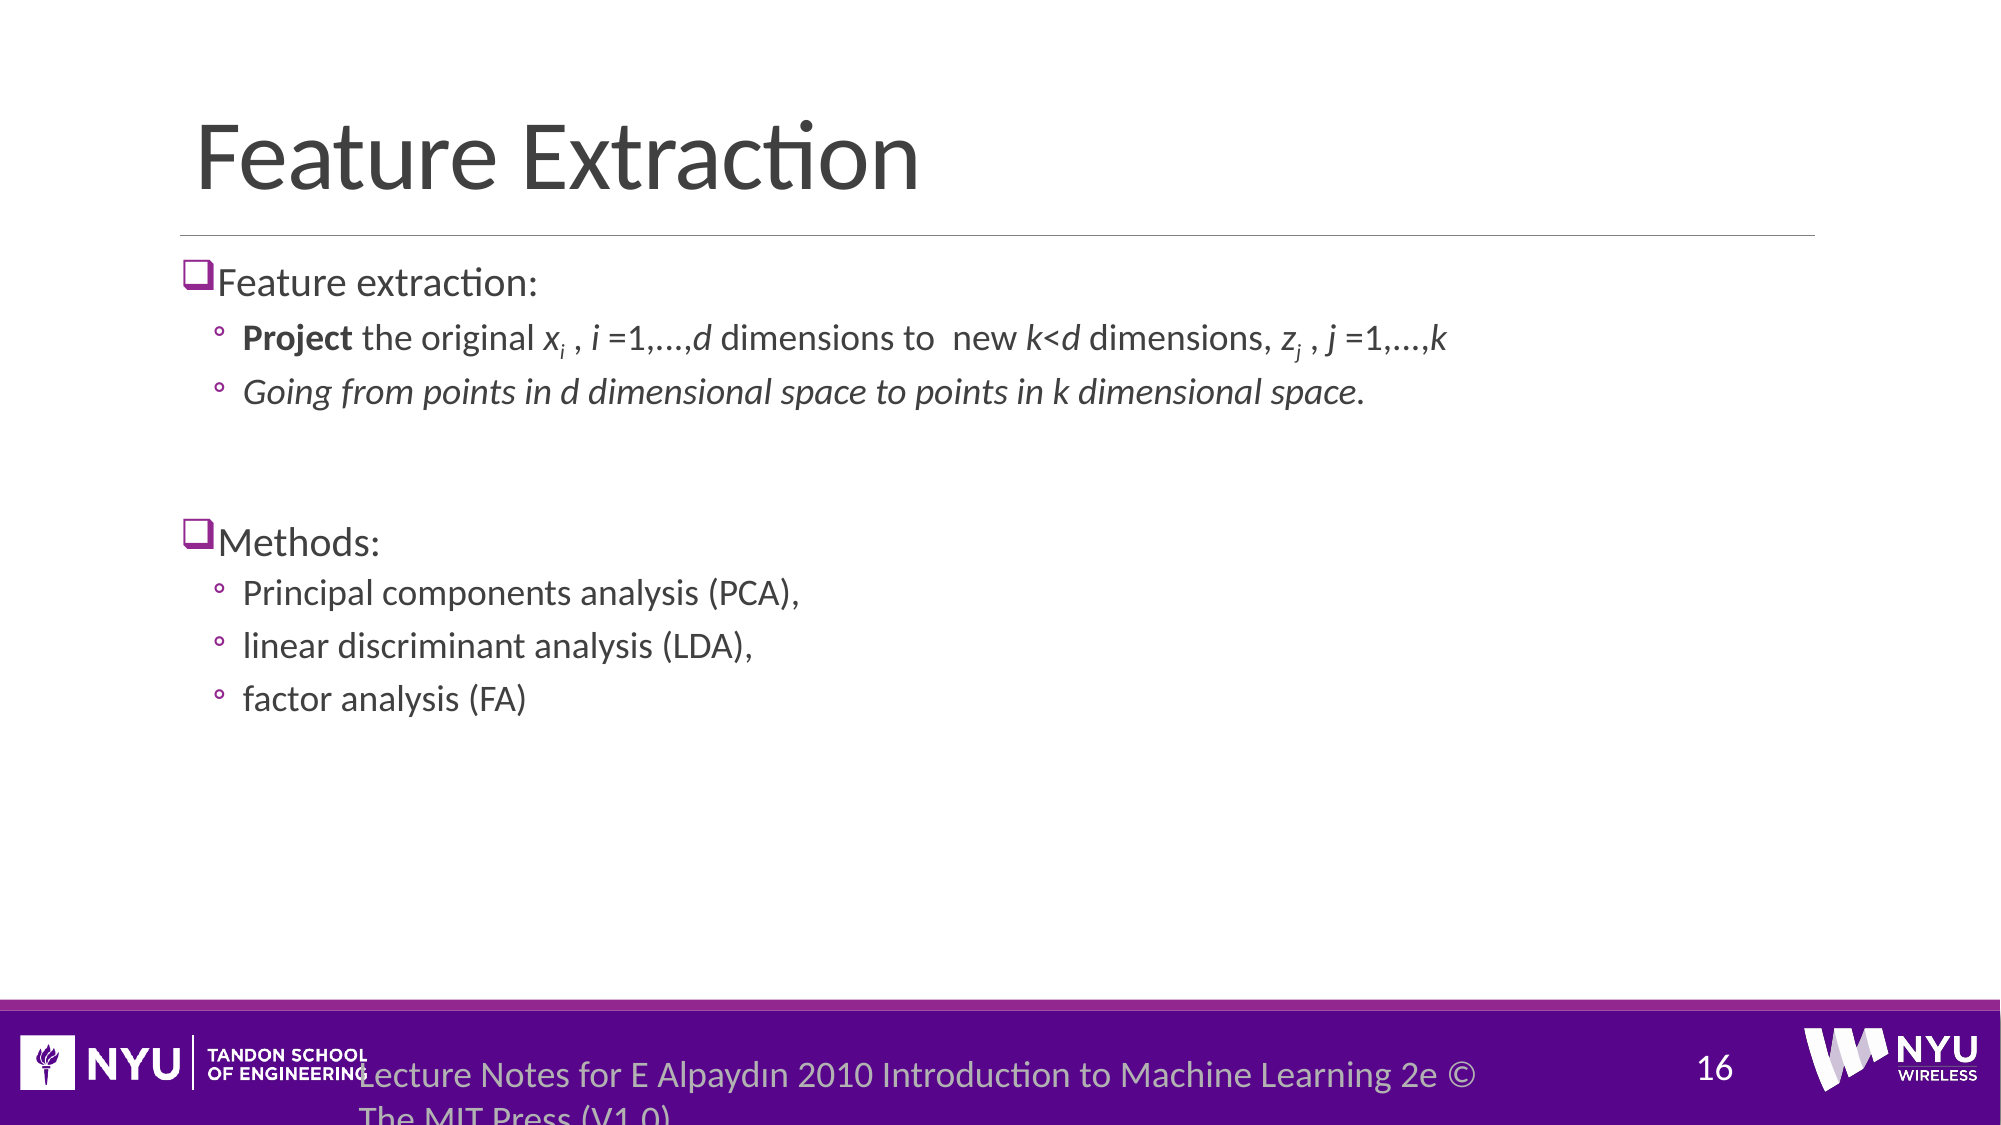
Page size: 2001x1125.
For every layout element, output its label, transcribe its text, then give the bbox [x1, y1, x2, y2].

footer Lecture Notes for E Alpaydın 2010 Introduction to Machine Learning 2e © The MIT Press (V1.0) [343, 1042, 1504, 1103]
title Feature Extraction [180, 47, 1830, 218]
slide_number 16 [1533, 1035, 1749, 1096]
list Feature extraction: Project the original xi , i =1,...,d dimensions to new k<d dimensions, zj , j =1,...,k Going from points in d dimensional space to points in k dimensional space. Methods: Principal components analysis (PCA), linear discriminant analysis (LDA), factor analysis (FA) [180, 252, 1830, 963]
